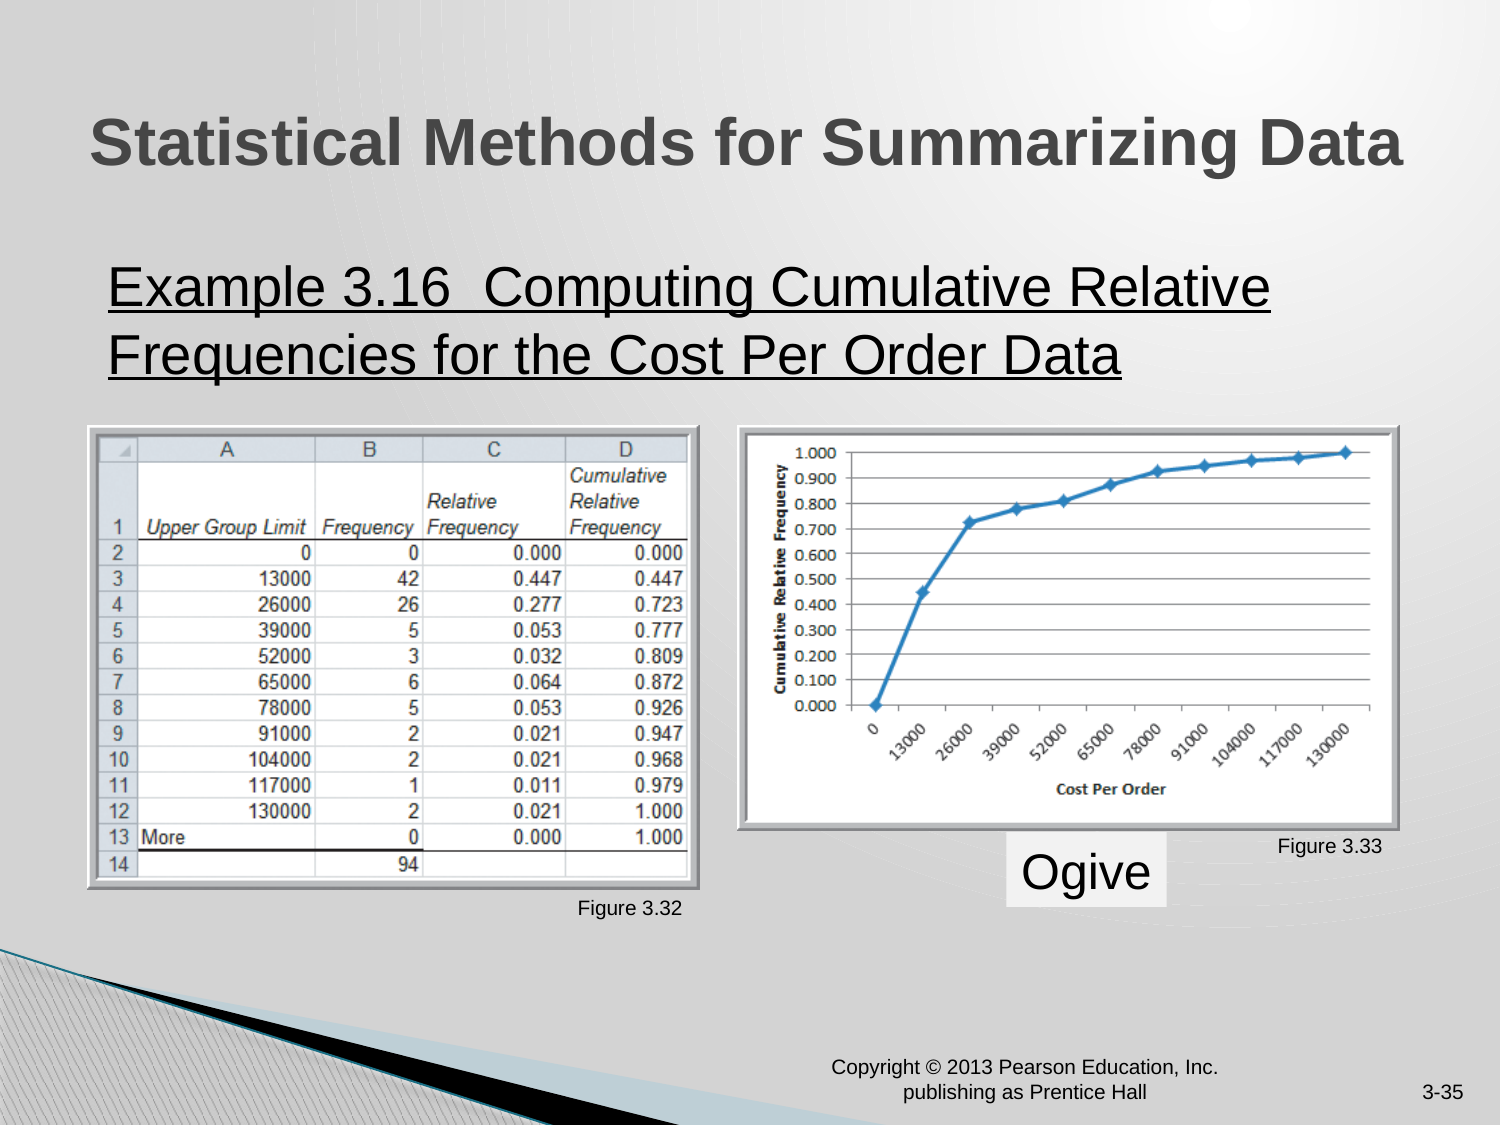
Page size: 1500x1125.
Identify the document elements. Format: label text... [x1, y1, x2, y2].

list Example 3.16 Computing Cumulative Relative Frequencies for the Cost Per Order Data [74, 242, 1426, 986]
picture [737, 424, 1401, 831]
picture [87, 424, 701, 890]
text_box Ogive [1006, 842, 1167, 907]
footer Copyright © 2013 Pearson Education, Inc. publishing as Prentice Hall [812, 1051, 1238, 1112]
text_box Figure 3.32 [562, 900, 698, 928]
text_box Figure 3.33 [1262, 841, 1398, 865]
title Statistical Methods for Summarizing Data [75, 45, 1425, 233]
slide_number 3-35 [1362, 1051, 1479, 1112]
